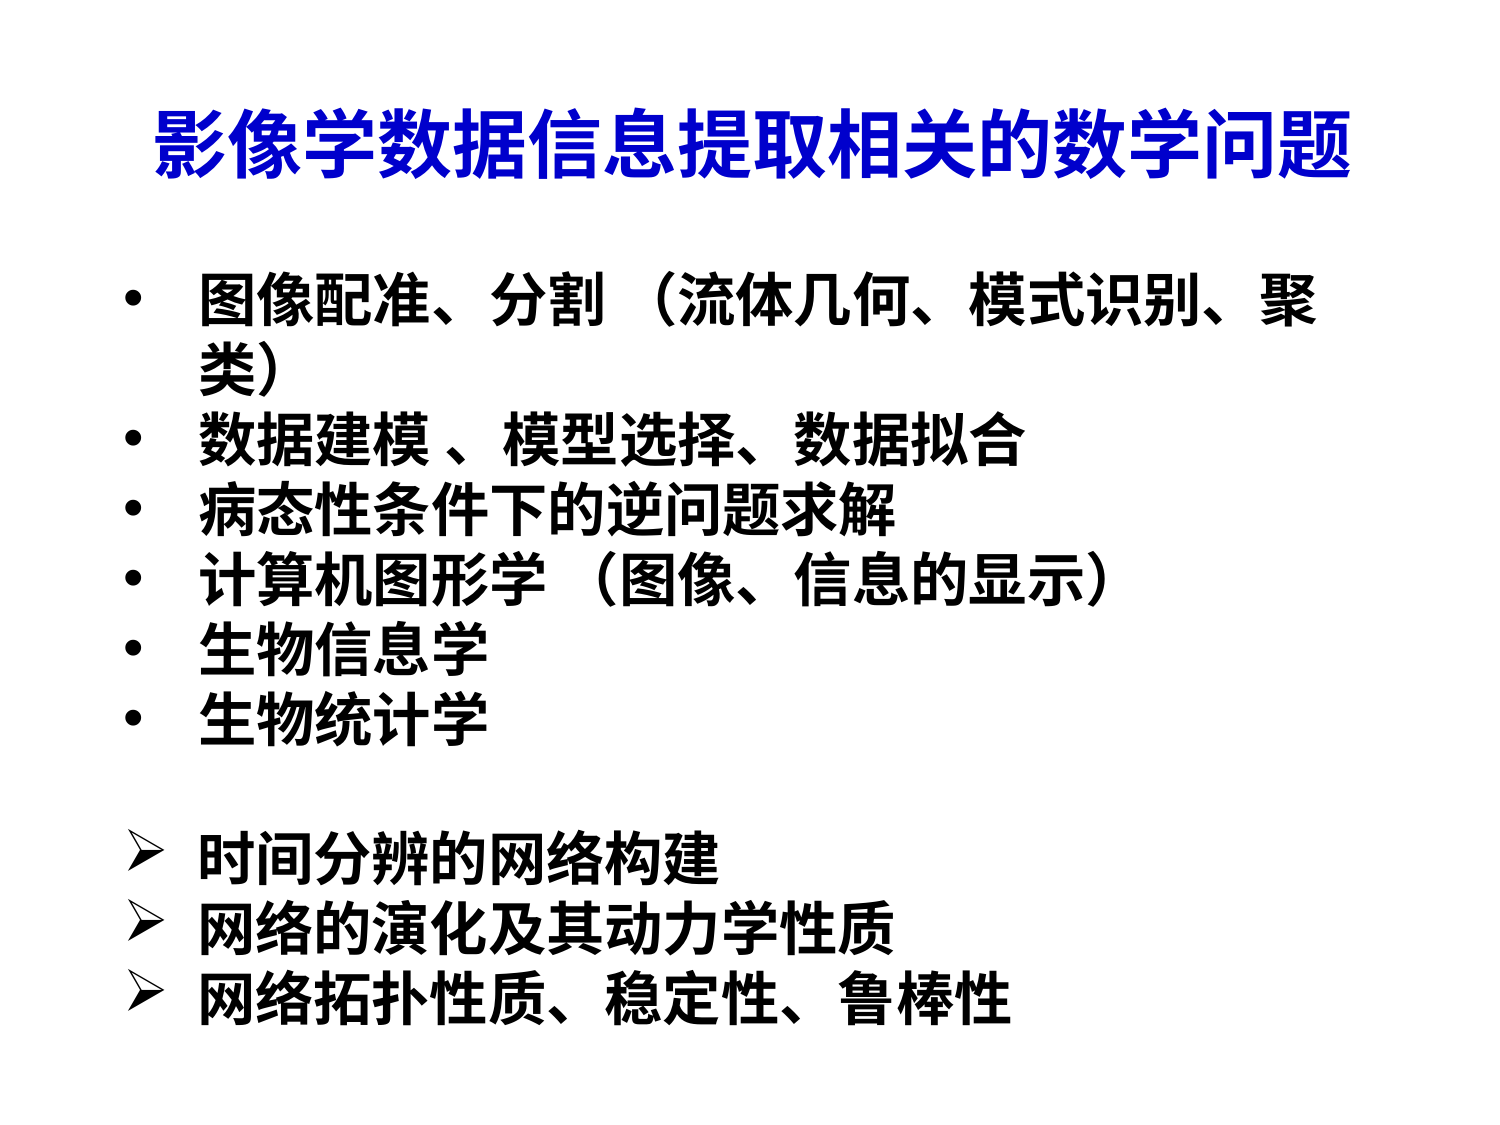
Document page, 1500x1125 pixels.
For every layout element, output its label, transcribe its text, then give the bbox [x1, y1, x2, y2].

text_box 影像学数据信息提取相关的数学问题 [126, 89, 1379, 244]
text_box 图像配准、分割 （流体几何、模式识别、聚类） 数据建模 、模型选择、数据拟合 病态性条件下的逆问题求解 计算机图形学 （图像、信息的显示） 生物信息学 生物统计学 时间分辨的网络构建 网络的演化及其动力学性质 网络拓扑性质、稳定性、鲁棒性 [108, 255, 1397, 1040]
